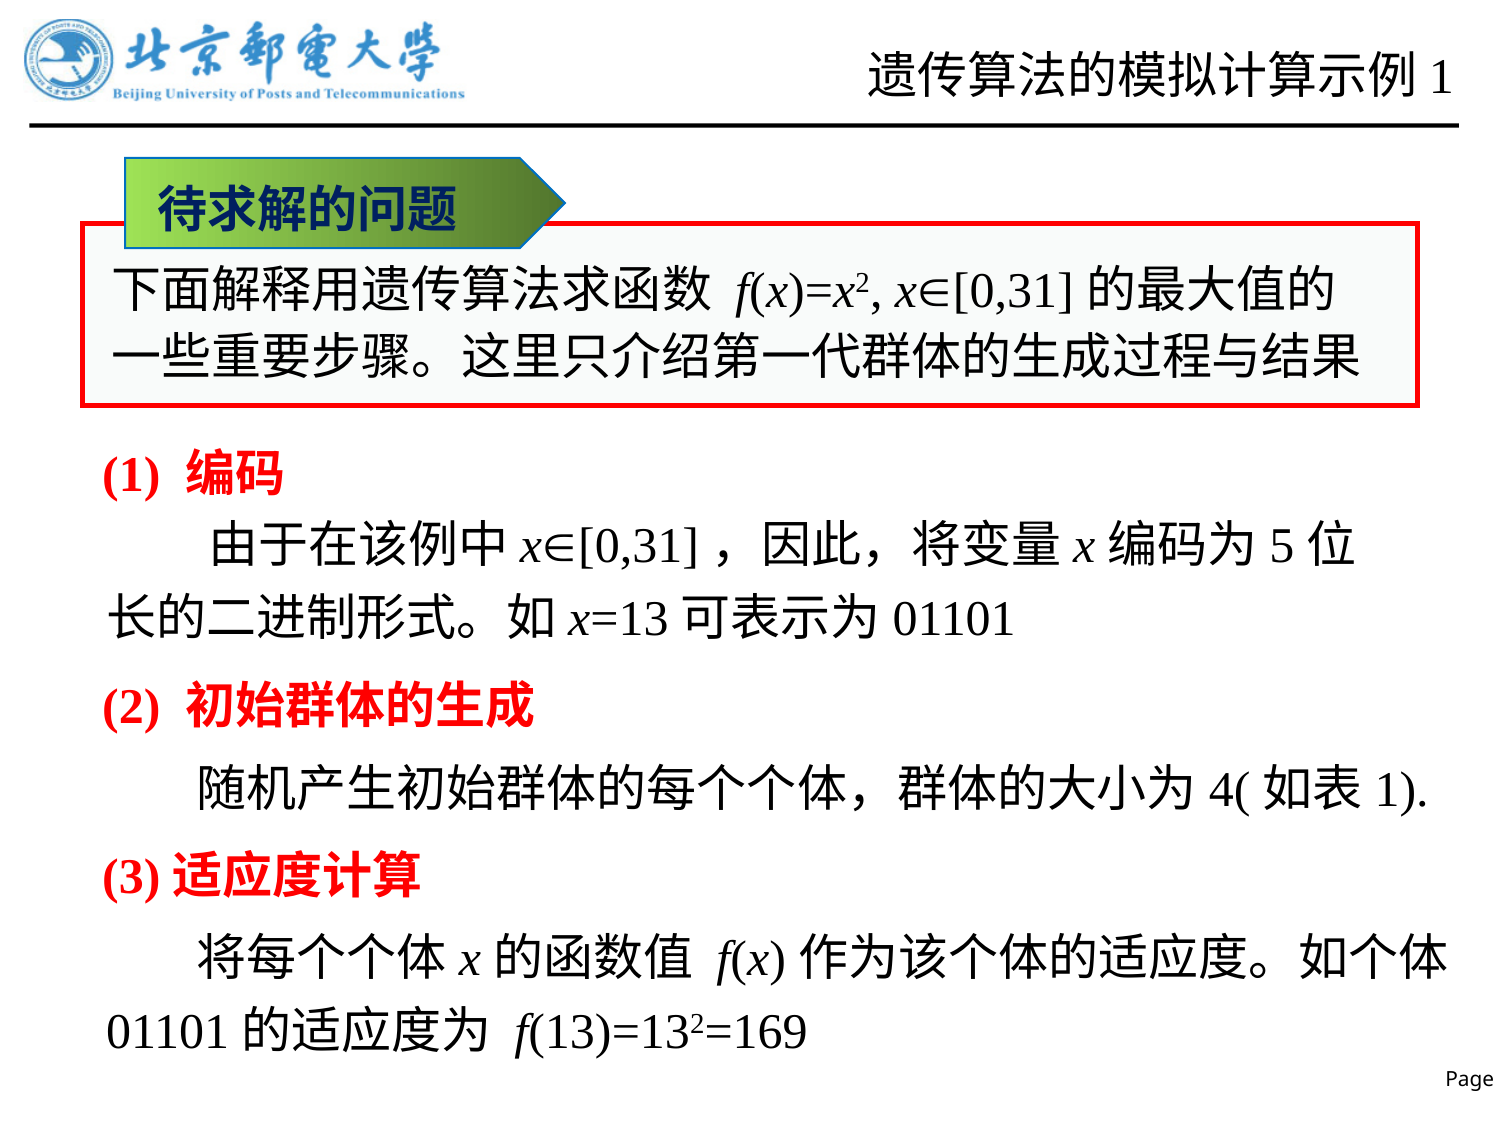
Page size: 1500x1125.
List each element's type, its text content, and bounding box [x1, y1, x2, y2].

text_box [82, 222, 124, 406]
text_box [124, 156, 567, 243]
text_box (1) 编码 [87, 421, 345, 510]
text_box 由于在该例中x[0,31]，因此，将变量x编码为5位长的二进制形式。如x=13可表示为01101 [91, 491, 1418, 653]
text_box 下面解释用遗传算法求函数 f(x)=x2, x[0,31]的最大值的一些重要步骤。这里只介绍第一代群体的生成过程与结果 [97, 243, 1387, 459]
picture [23, 19, 467, 102]
text_box 待求解的问题 [142, 170, 499, 243]
text_box 随机产生初始群体的每个个体，群体的大小为4(如表1). [91, 735, 1473, 824]
text_box 将每个个体x的函数值 f(x)作为该个体的适应度。如个体01101的适应度为 f(13)=132=169 [91, 905, 1473, 1067]
title 遗传算法的模拟计算示例1 [643, 16, 1469, 130]
text_box (3)适应度计算 [87, 822, 982, 911]
text_box (2) 初始群体的生成 [87, 653, 982, 741]
text_box [528, 222, 1418, 406]
